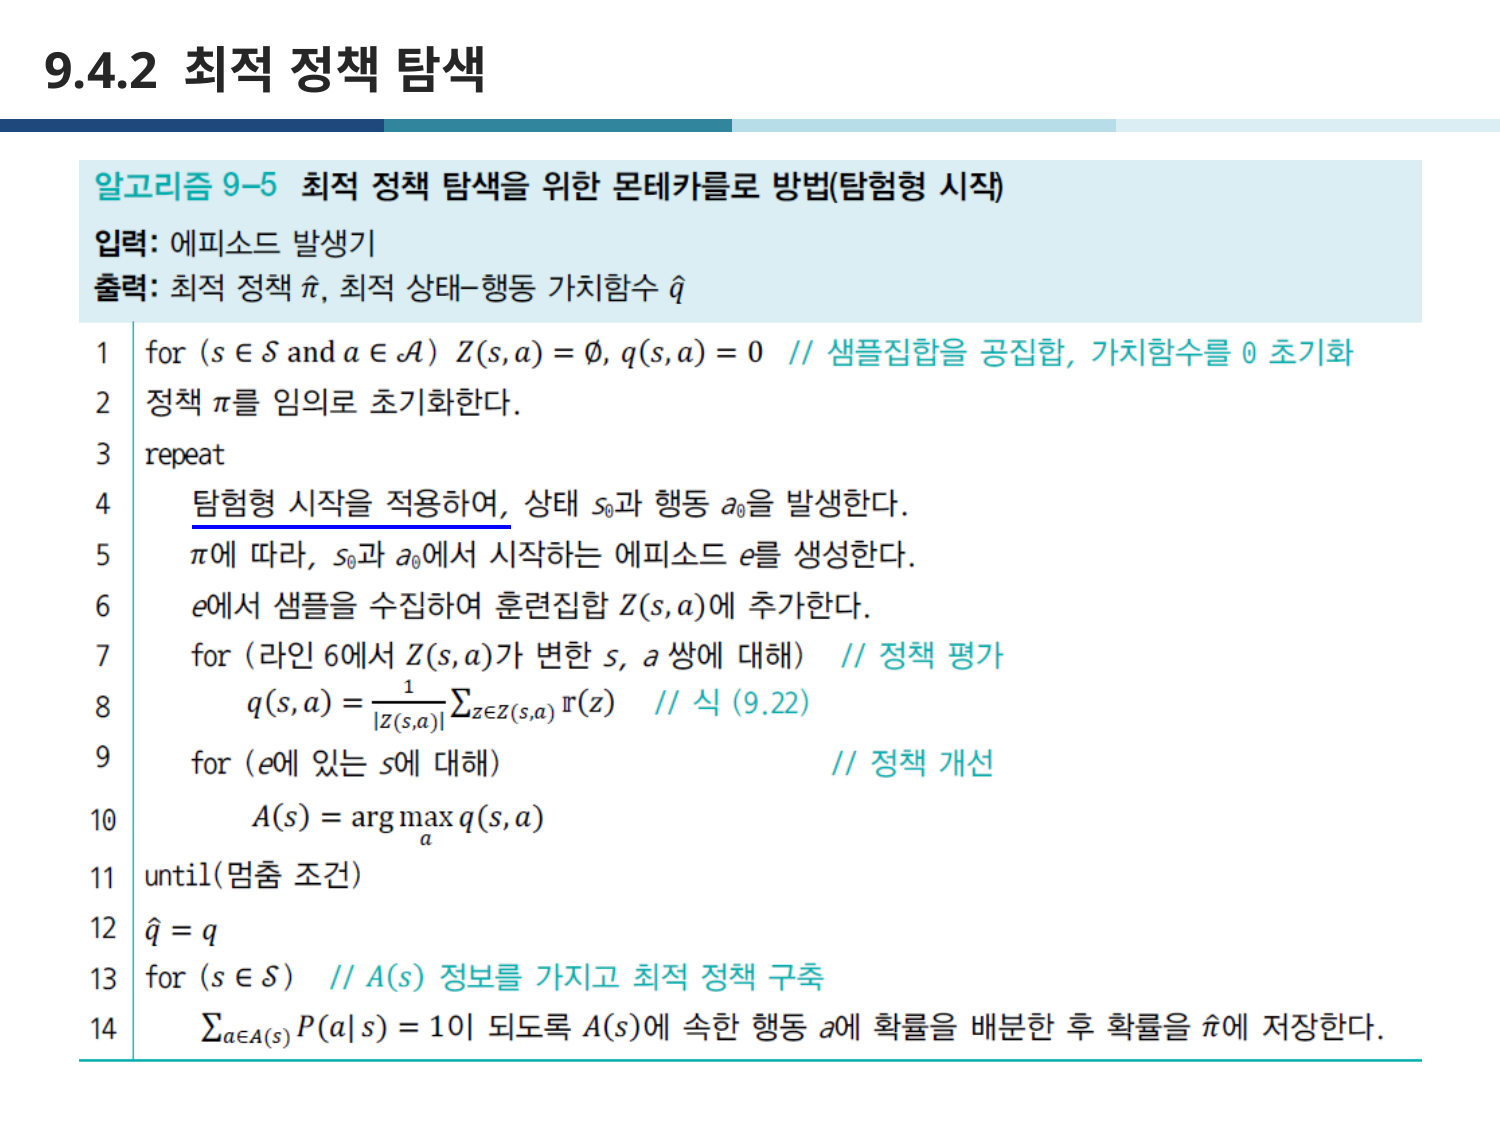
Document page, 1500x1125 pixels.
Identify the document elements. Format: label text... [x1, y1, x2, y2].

title 9.4.2 최적 정책 탐색 [29, 23, 1448, 114]
picture [79, 160, 1423, 1066]
